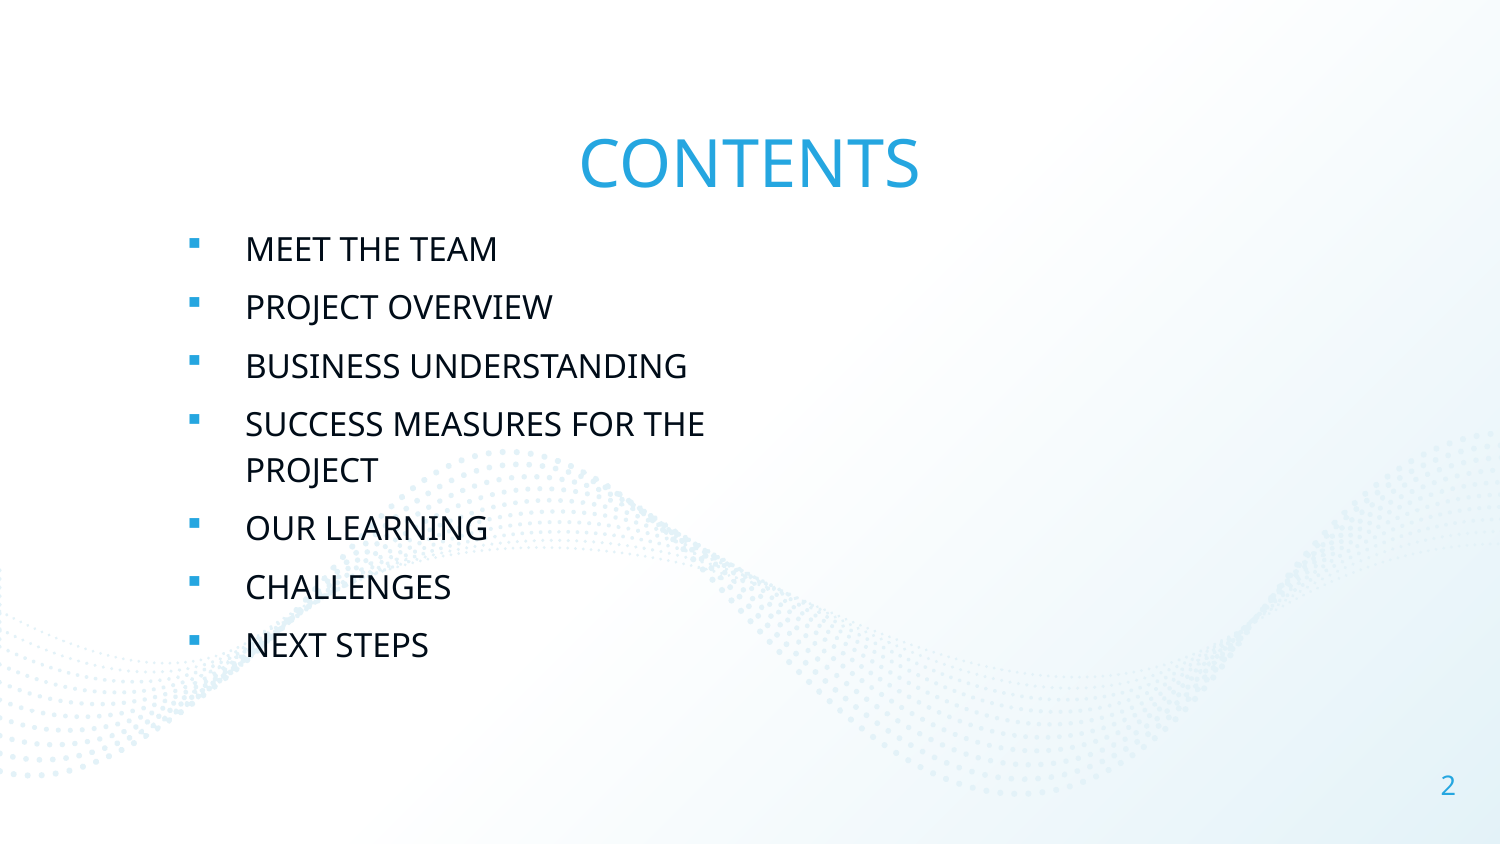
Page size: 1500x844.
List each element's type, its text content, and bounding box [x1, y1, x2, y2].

list MEET THE TEAM PROJECT OVERVIEW BUSINESS UNDERSTANDING SUCCESS MEASURES FOR THE PROJECT OUR LEARNING CHALLENGES NEXT STEPS [170, 222, 712, 740]
title CONTENTS [170, 137, 1330, 203]
slide_number 2 [1366, 754, 1457, 819]
